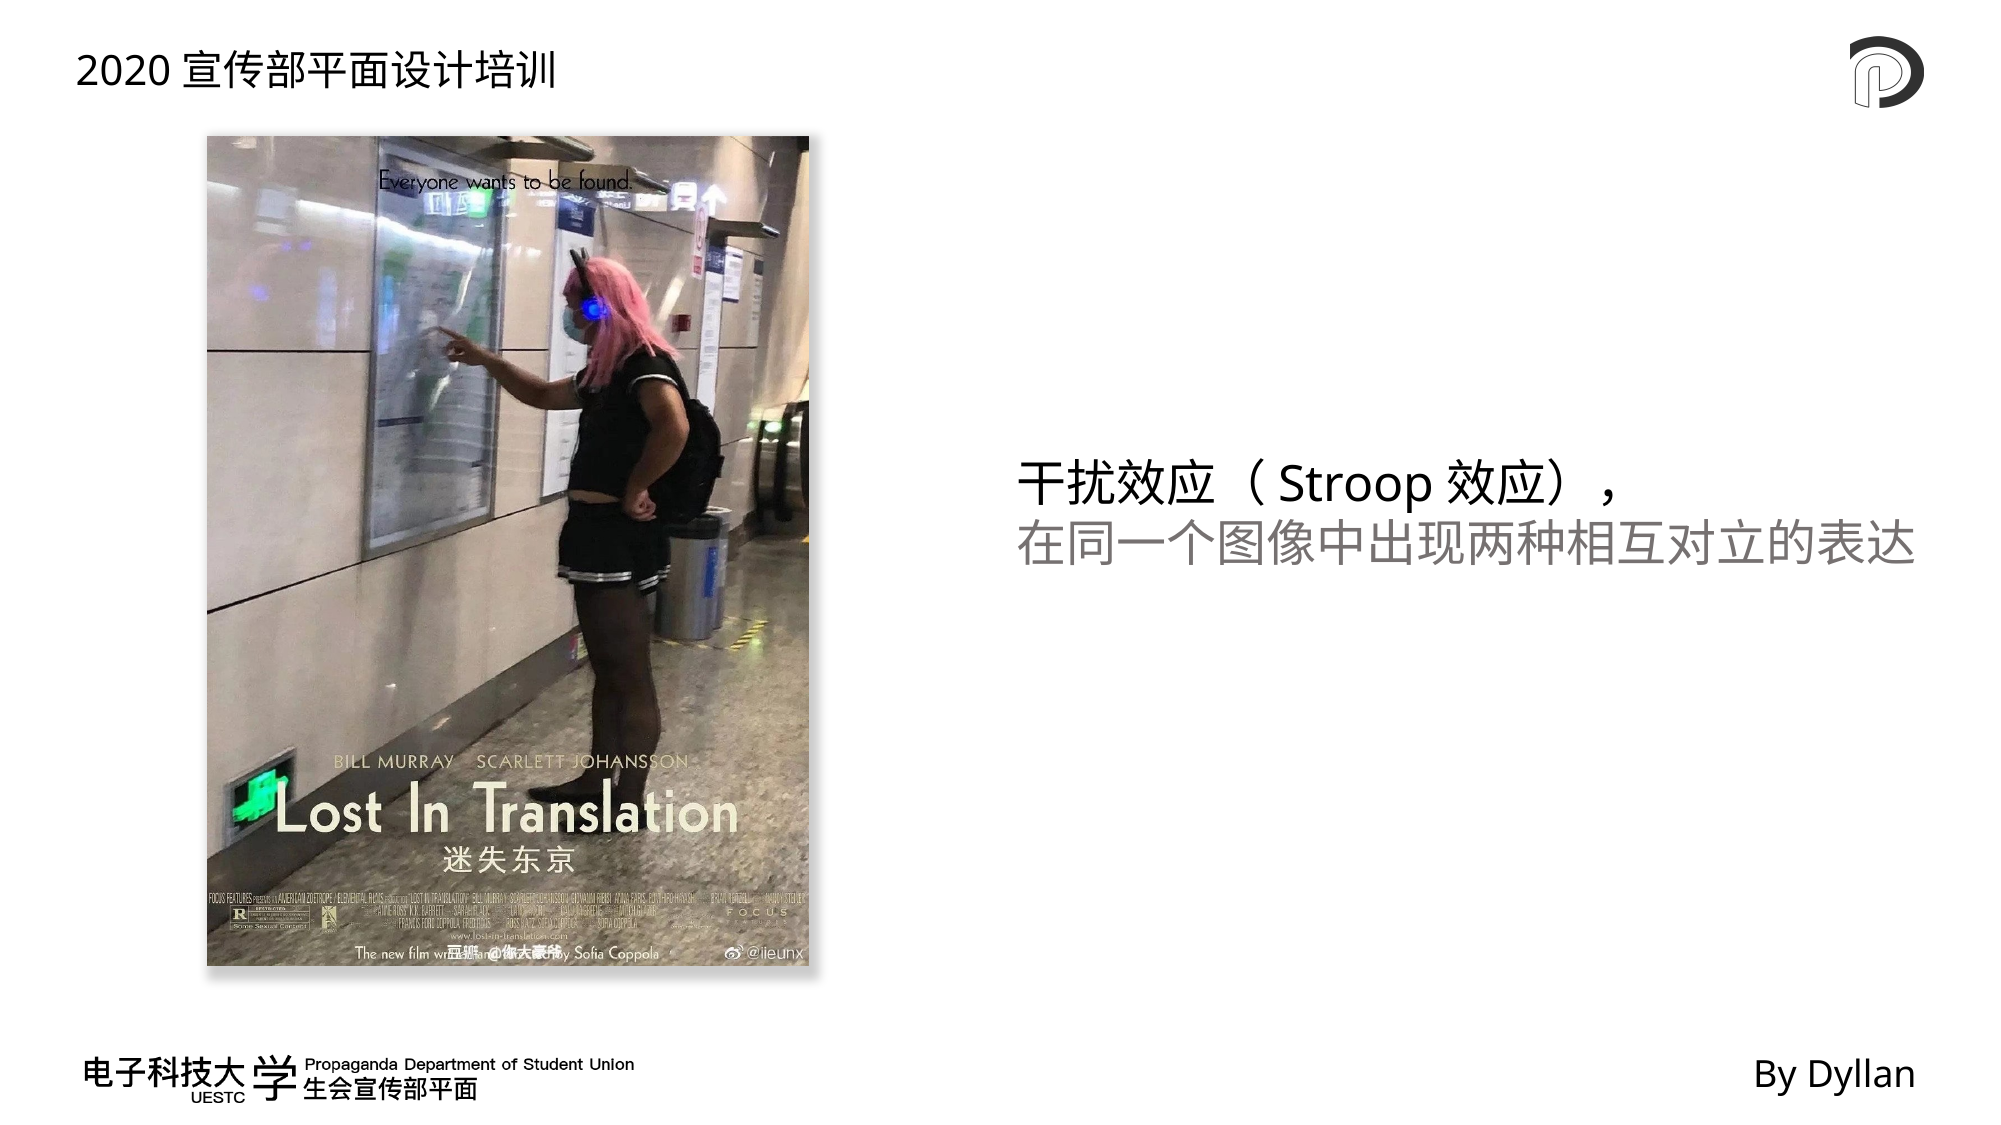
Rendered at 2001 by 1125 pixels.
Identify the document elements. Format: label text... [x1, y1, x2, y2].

text_box 2020宣传部平面设计培训 [60, 36, 1284, 102]
text_box By Dyllan [1738, 1042, 1958, 1102]
picture [1850, 36, 1924, 108]
picture [60, 1035, 845, 1125]
text_box 干扰效应（Stroop效应）， 在同一个图像中出现两种相互对立的表达 [1001, 444, 1955, 580]
picture [207, 136, 809, 966]
